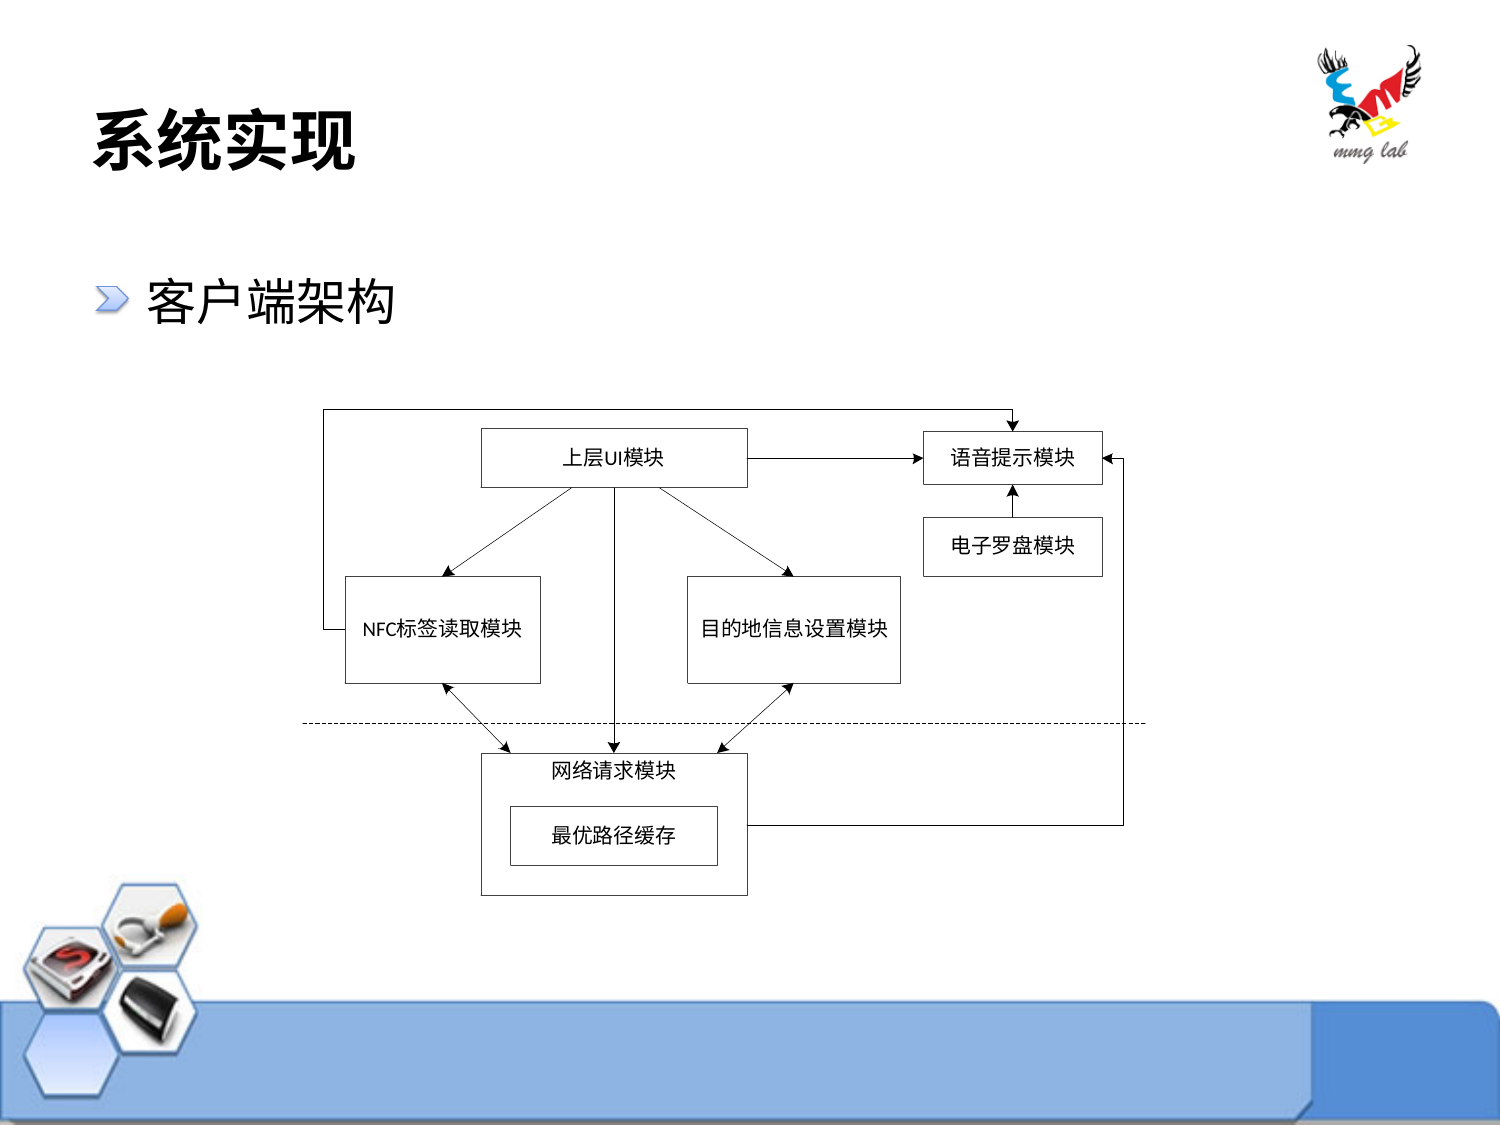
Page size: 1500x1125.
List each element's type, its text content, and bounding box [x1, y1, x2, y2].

title 系统实现 [75, 45, 1425, 233]
picture [0, 1, 1500, 1125]
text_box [300, 396, 1152, 904]
list 客户端架构 [75, 262, 1425, 1005]
